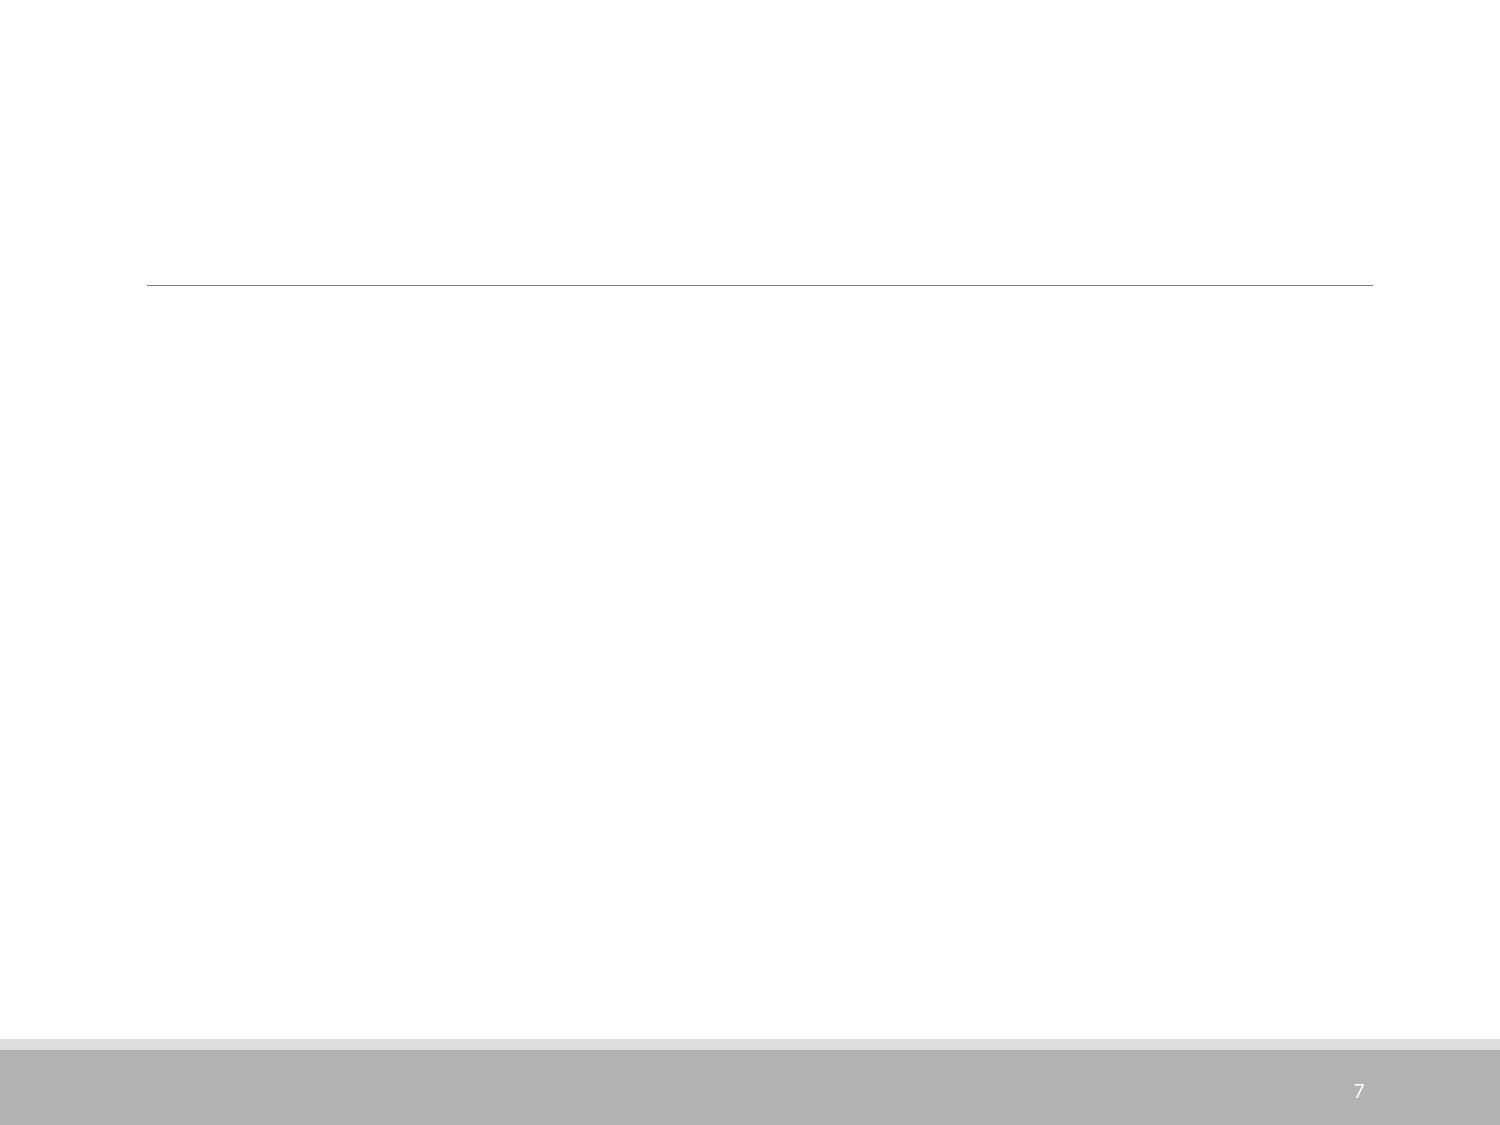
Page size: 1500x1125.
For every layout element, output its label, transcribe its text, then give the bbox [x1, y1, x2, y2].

slide_number 7 [1218, 1059, 1380, 1120]
